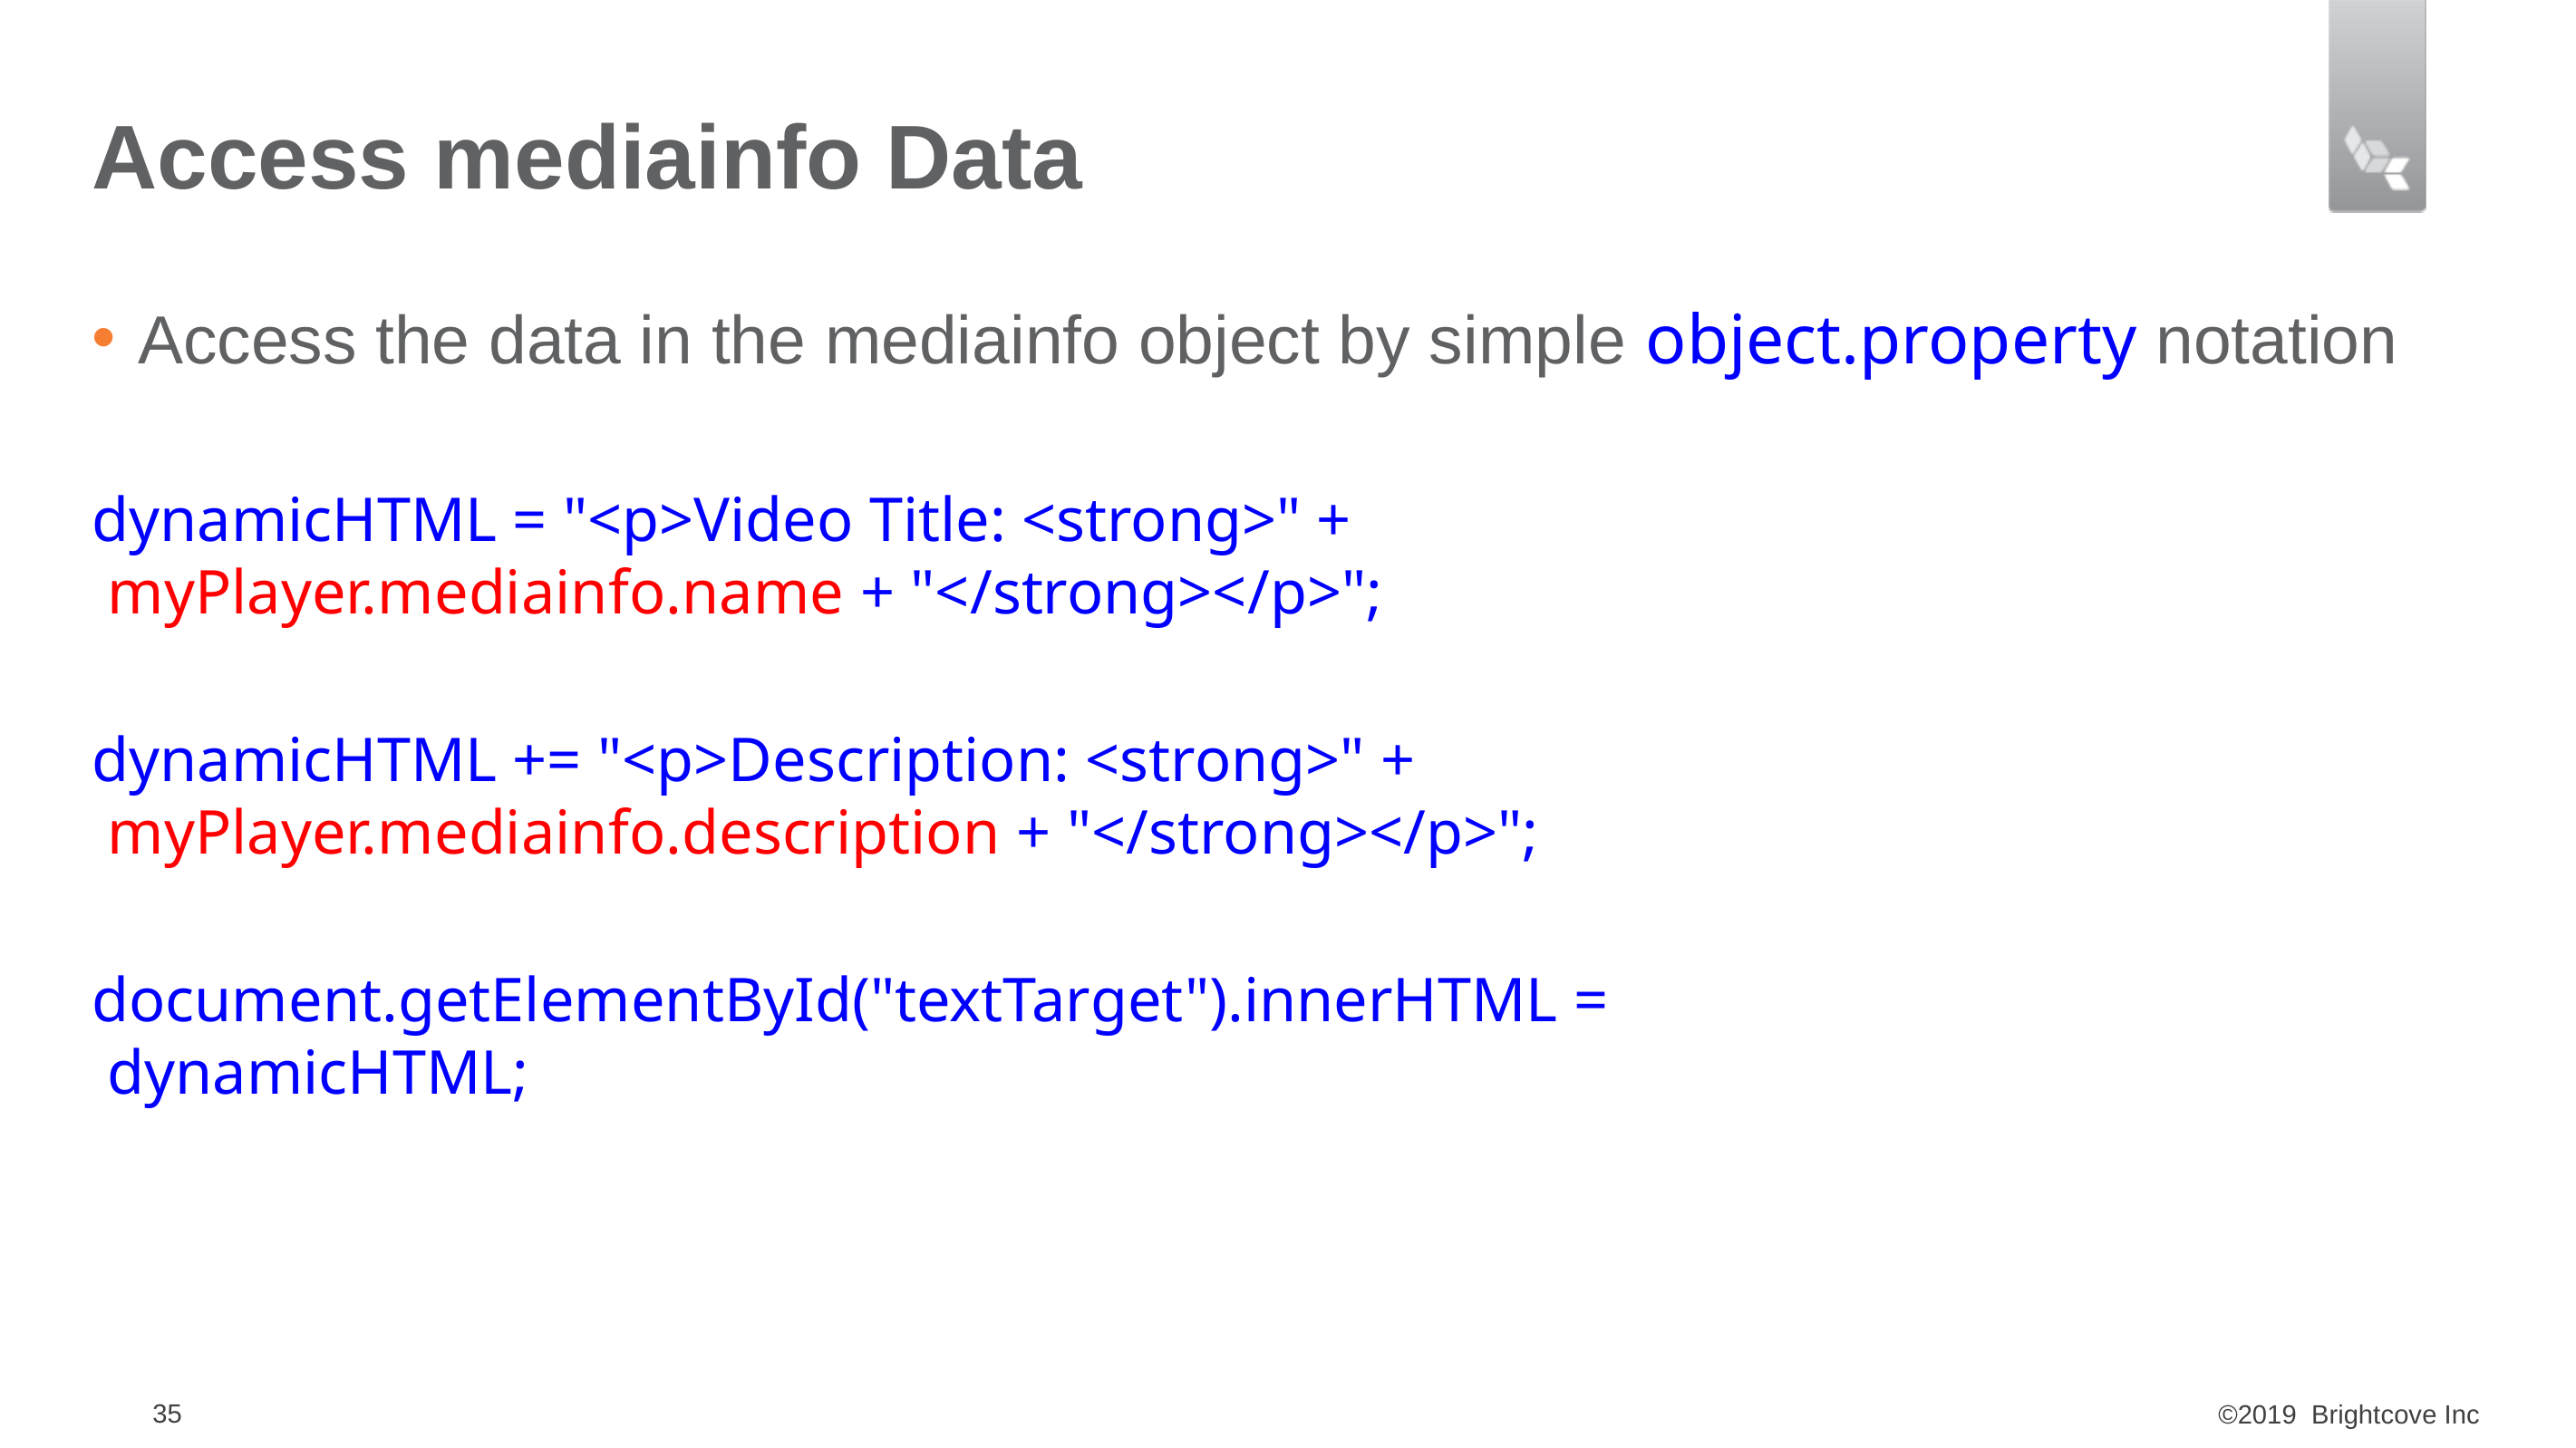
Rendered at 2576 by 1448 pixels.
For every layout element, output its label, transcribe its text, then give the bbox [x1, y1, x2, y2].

picture [2329, 0, 2428, 213]
title Access mediainfo Data [80, 43, 2271, 261]
list Access the data in the mediainfo object by simple object.property notation dynamicHTML = "<p>Video Title: <strong>" + myPlayer.mediainfo.name + "</strong></p>"; dynamicHTML += "<p>Description: <strong>" + myPlayer.mediainfo.description + "</strong></p>"; document.getElementById("textTarget").innerHTML = dynamicHTML; [80, 283, 2442, 1303]
slide_number 35 [143, 1390, 189, 1434]
